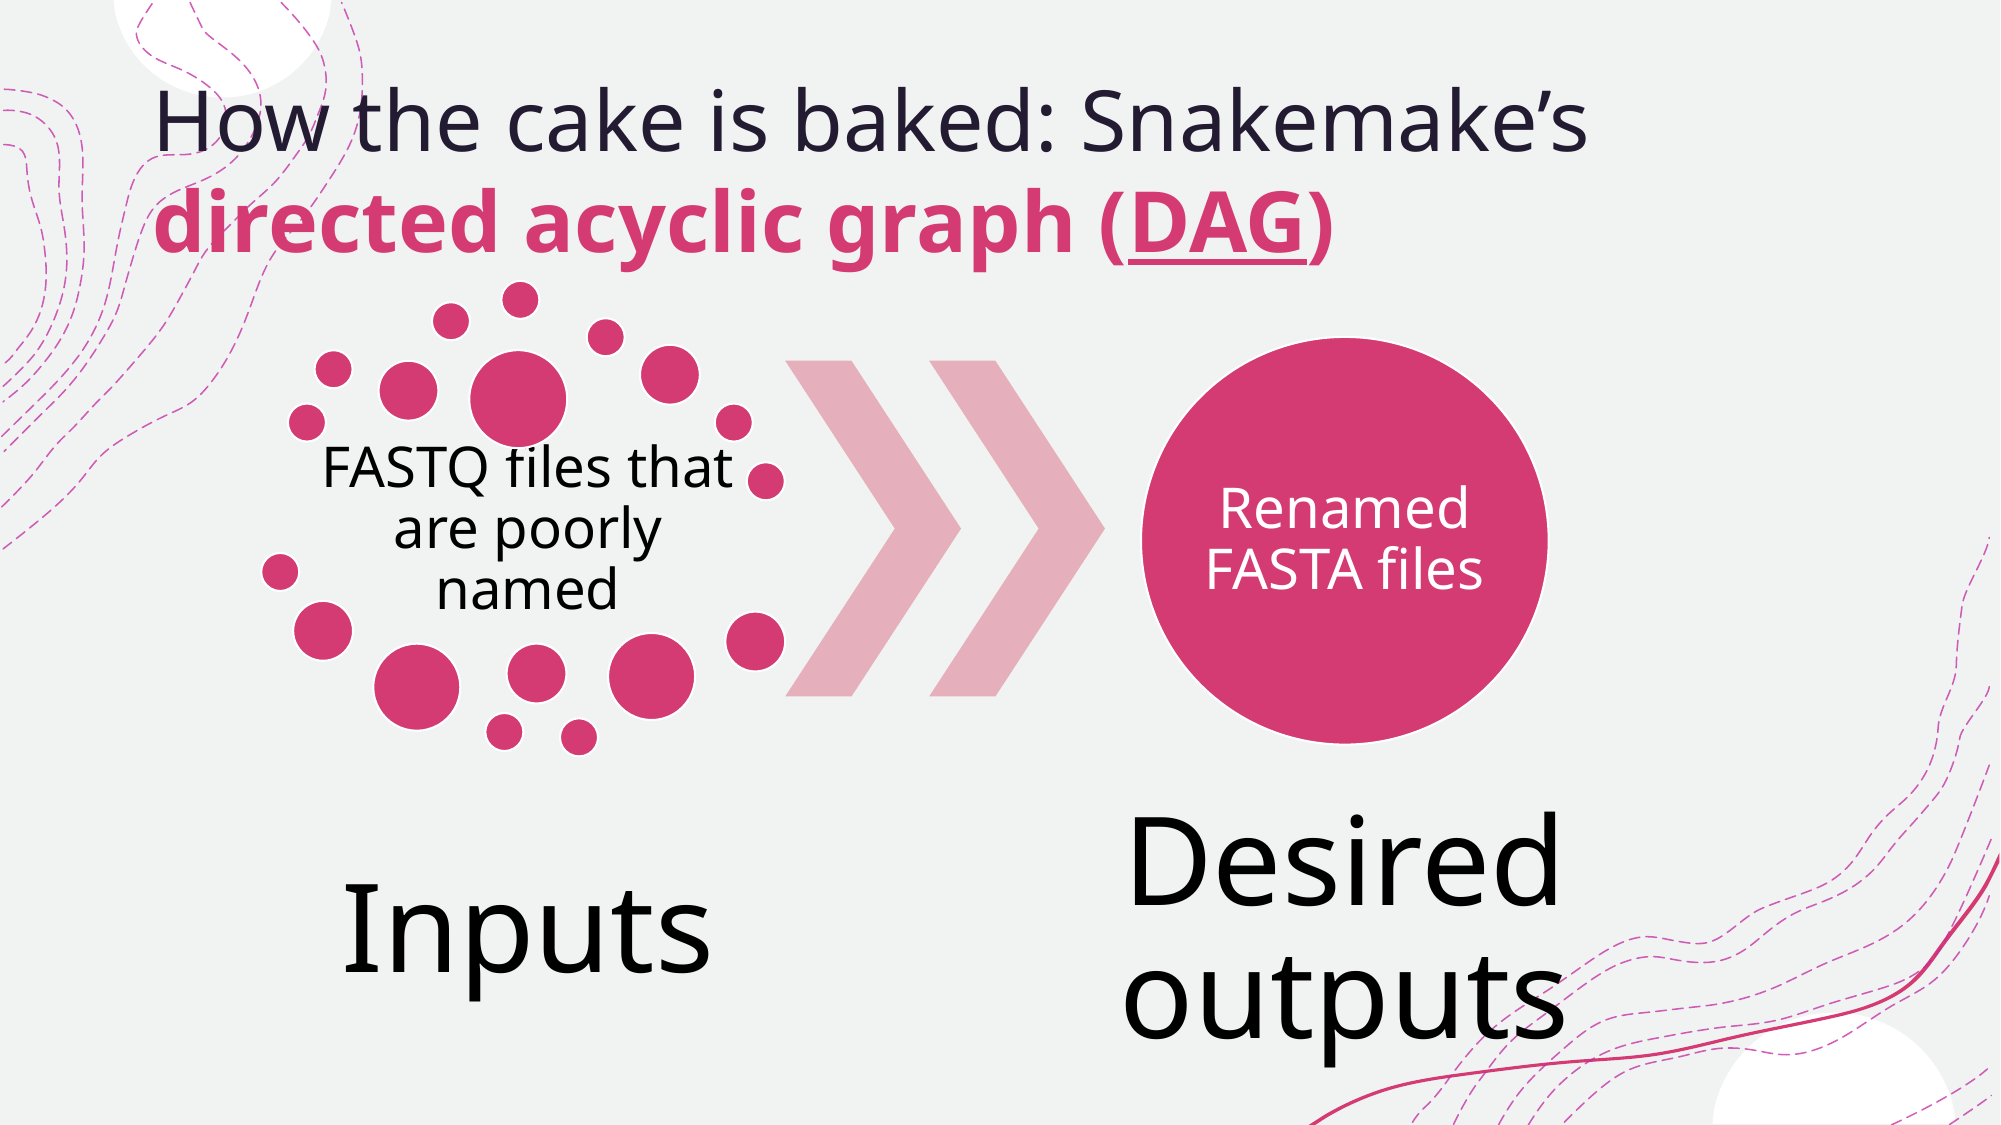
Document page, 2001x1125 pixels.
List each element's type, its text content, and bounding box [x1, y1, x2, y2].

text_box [256, 236, 1590, 1125]
title How the cake is baked: Snakemake’s directed acyclic graph (DAG) [137, 59, 1863, 278]
